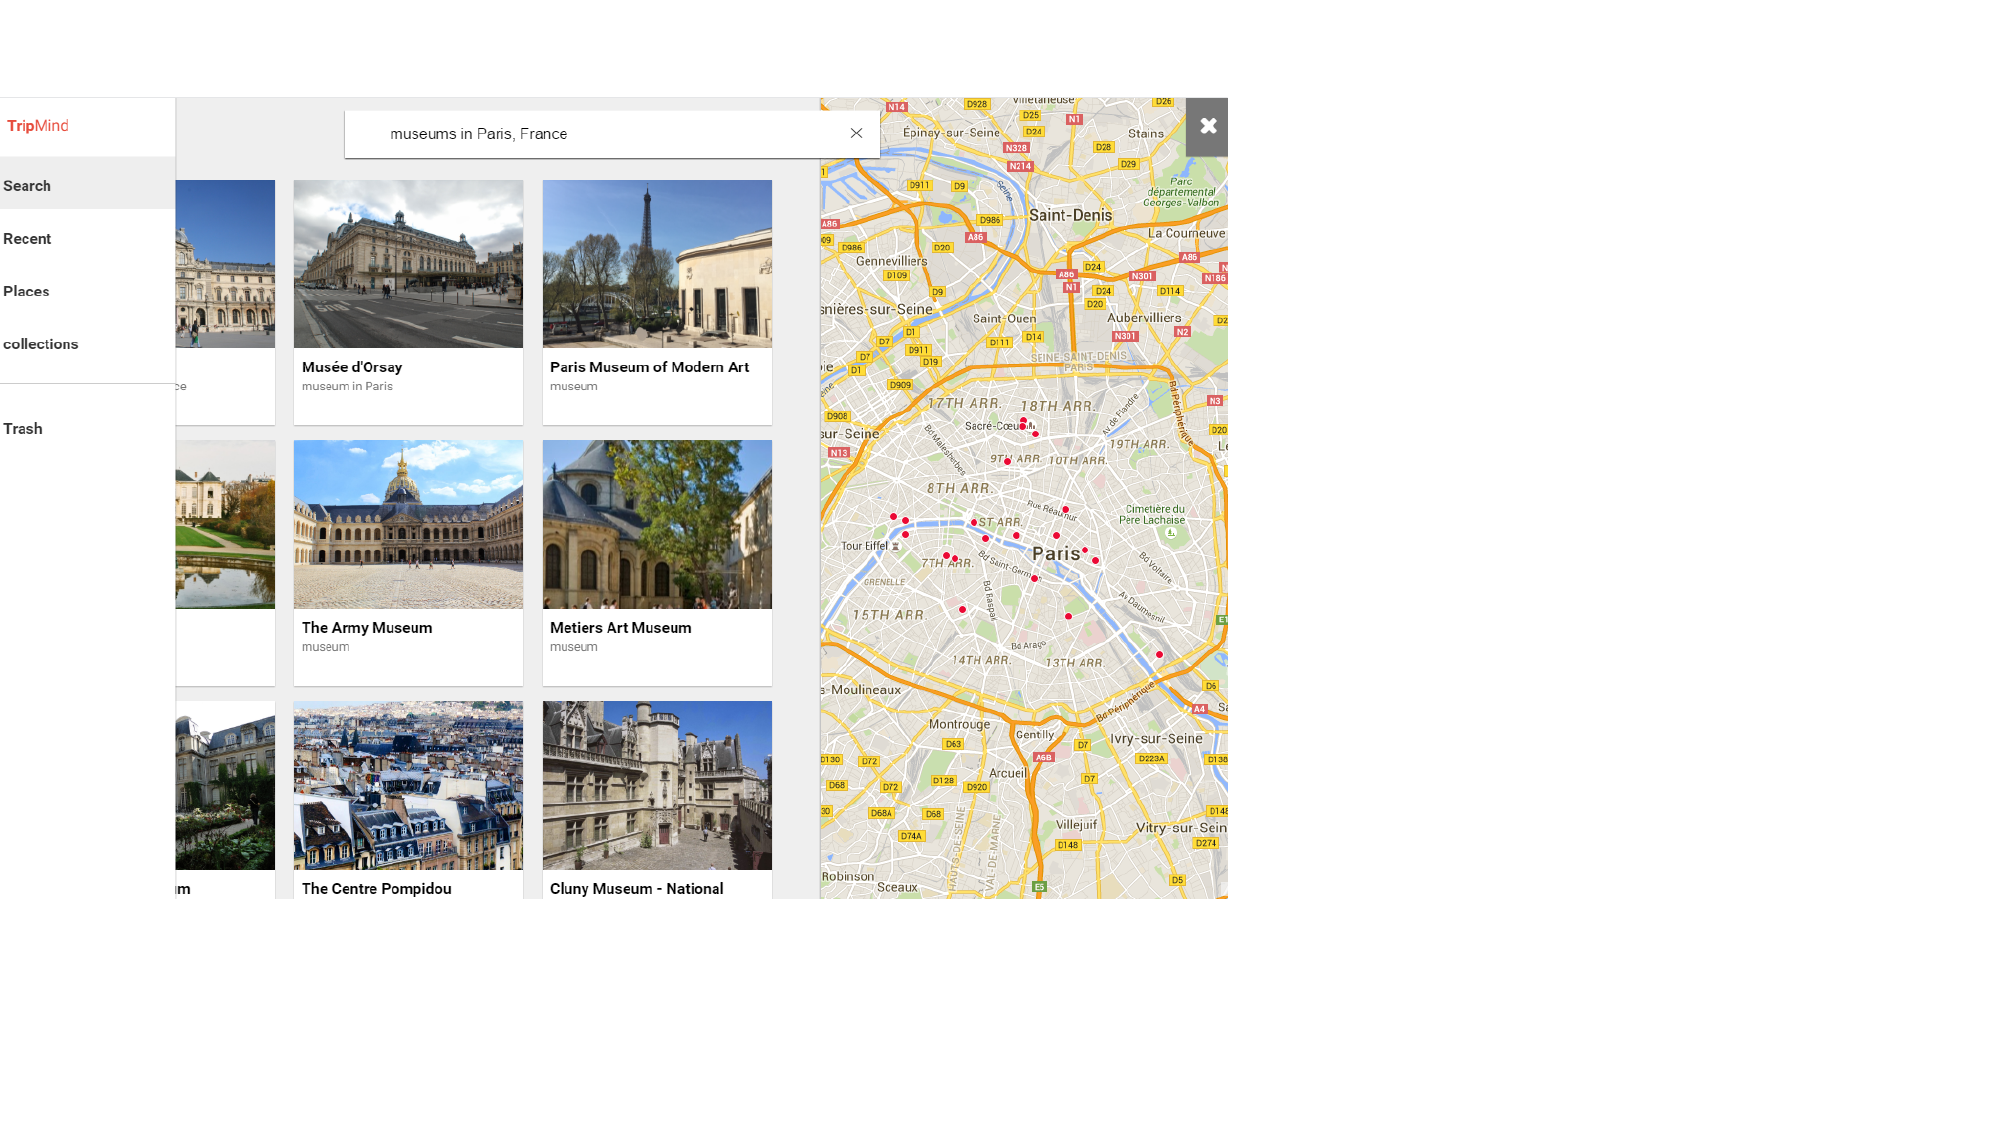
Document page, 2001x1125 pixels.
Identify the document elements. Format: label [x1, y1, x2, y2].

picture [0, 97, 1228, 899]
